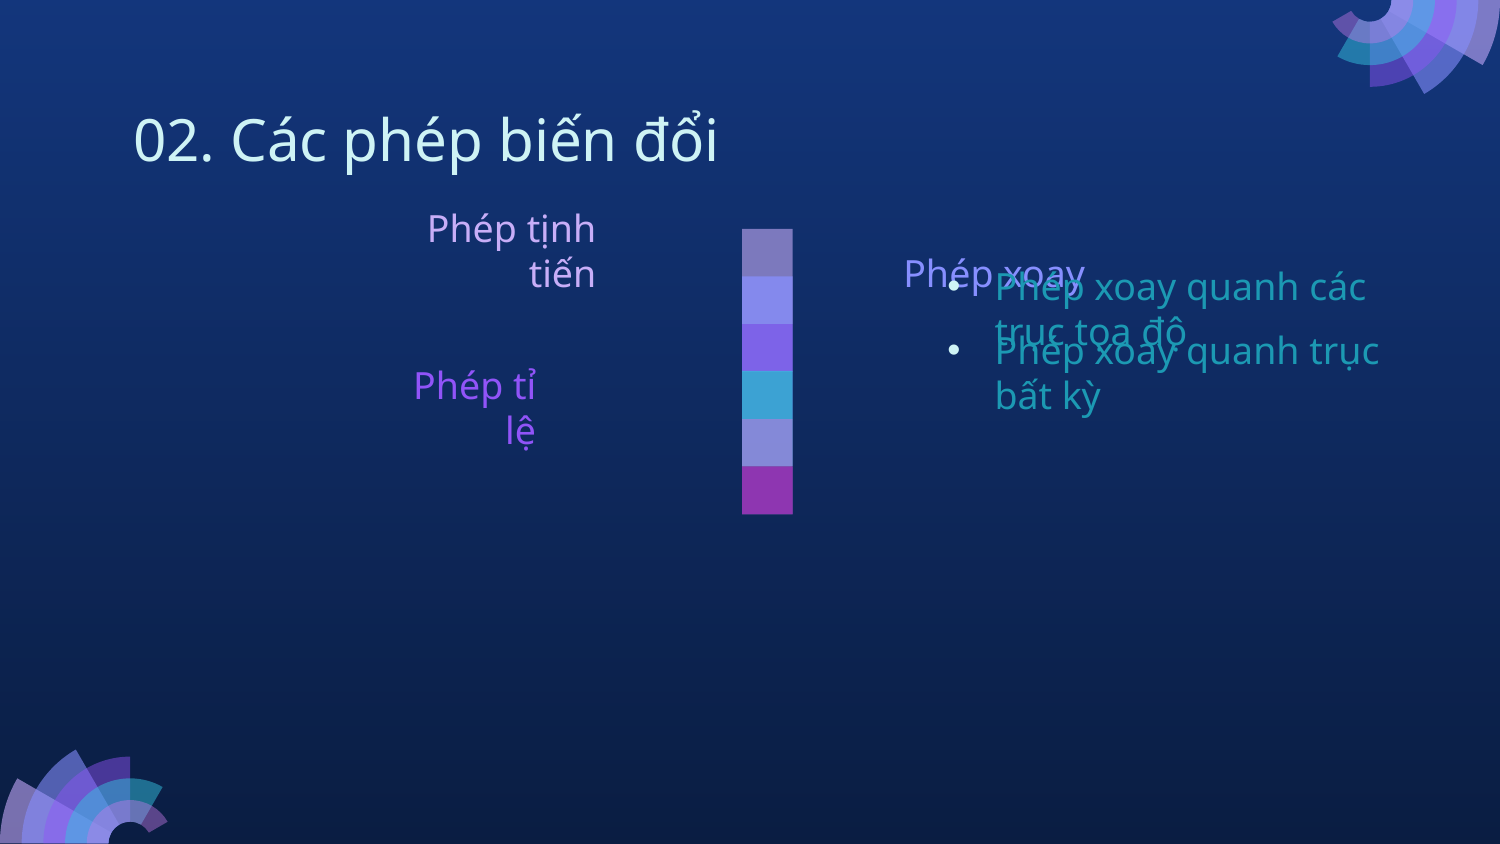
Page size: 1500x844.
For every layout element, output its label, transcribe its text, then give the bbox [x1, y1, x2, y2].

subtitle Phép tịnh tiến [391, 246, 612, 310]
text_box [741, 228, 793, 515]
title 02. Các phép biến đổi [118, 88, 1382, 183]
subtitle Phép xoay quanh trục bất kỳ [932, 368, 1447, 433]
subtitle Phép xoay [888, 246, 1269, 310]
subtitle Phép tỉ lệ [391, 402, 552, 467]
subtitle Phép xoay quanh các trục tọa độ [932, 304, 1458, 369]
